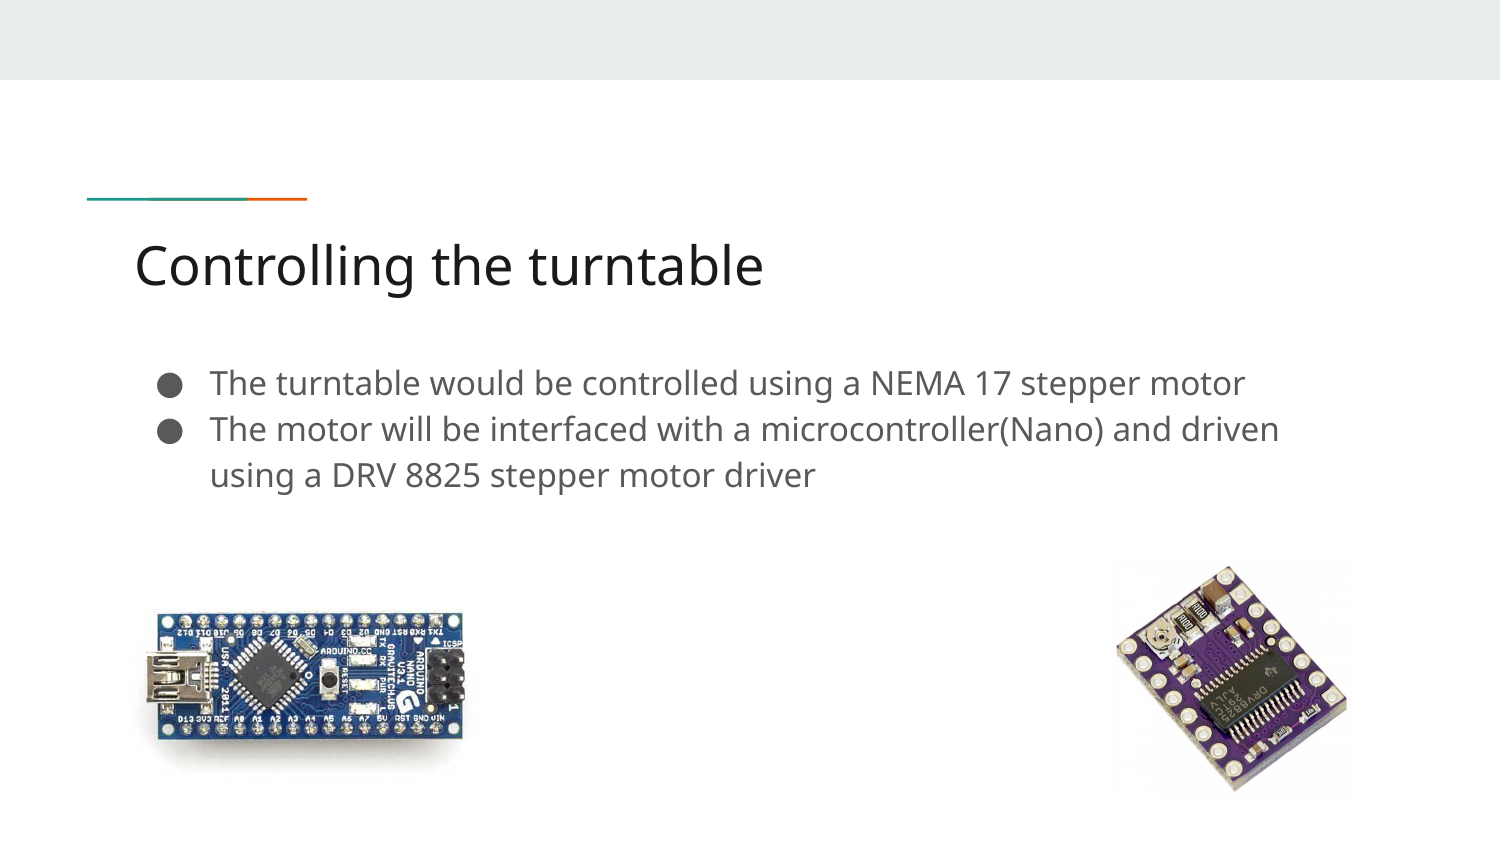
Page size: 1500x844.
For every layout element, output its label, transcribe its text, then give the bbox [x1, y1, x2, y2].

list The turntable would be controlled using a NEMA 17 stepper motor The motor will be interfaced with a microcontroller(Nano) and driven using a DRV 8825 stepper motor driver [119, 341, 1381, 712]
picture [119, 556, 492, 801]
picture [1109, 556, 1354, 801]
title Controlling the turntable [119, 216, 1381, 305]
